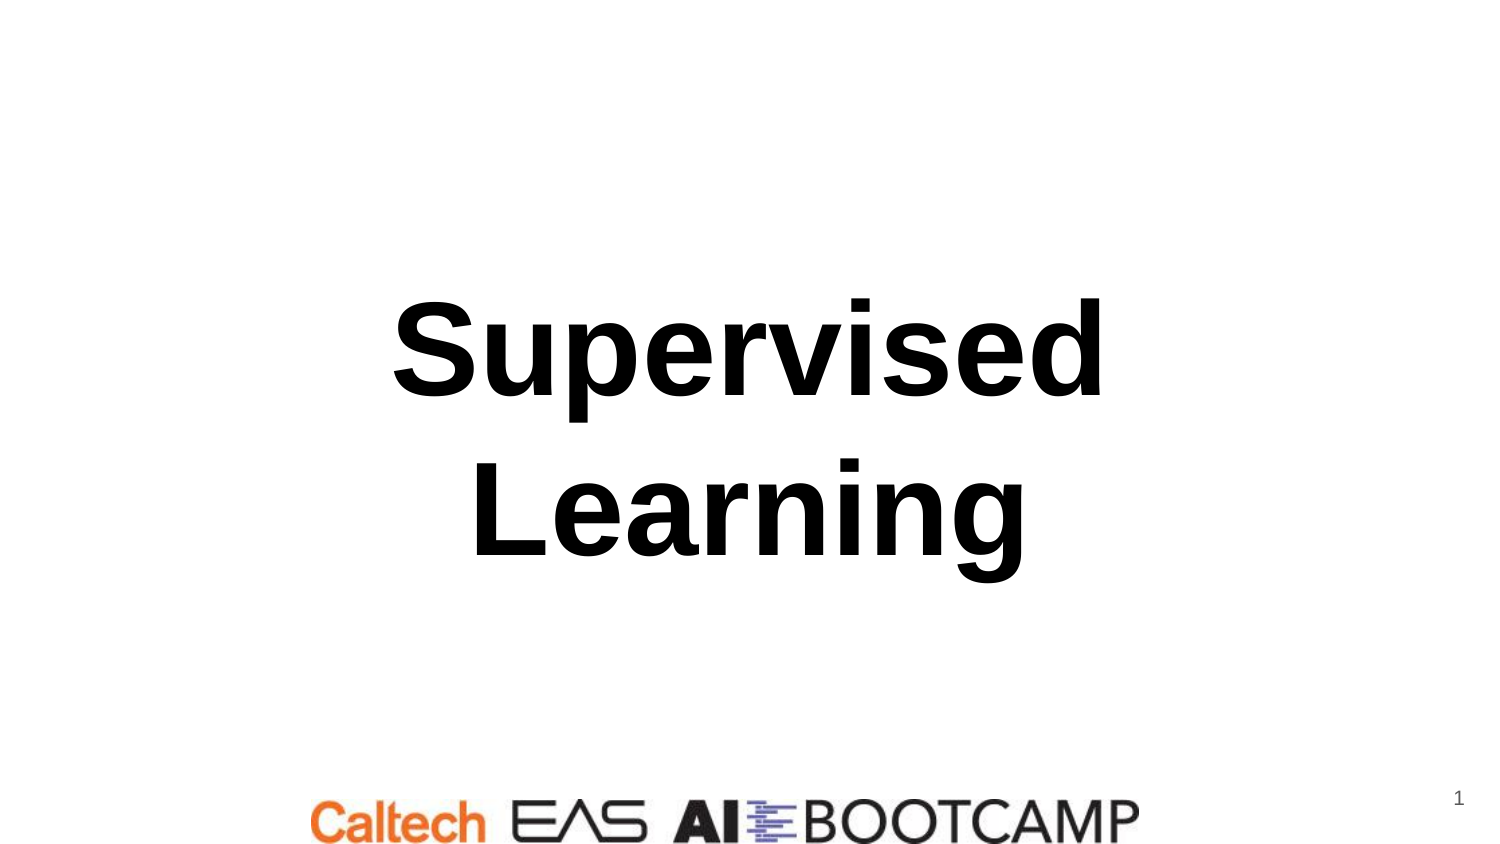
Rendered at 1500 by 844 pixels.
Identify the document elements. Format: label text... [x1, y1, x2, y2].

picture [311, 799, 1139, 844]
slide_number ‹#› [1389, 764, 1480, 830]
title Supervised Learning [174, 287, 1326, 557]
